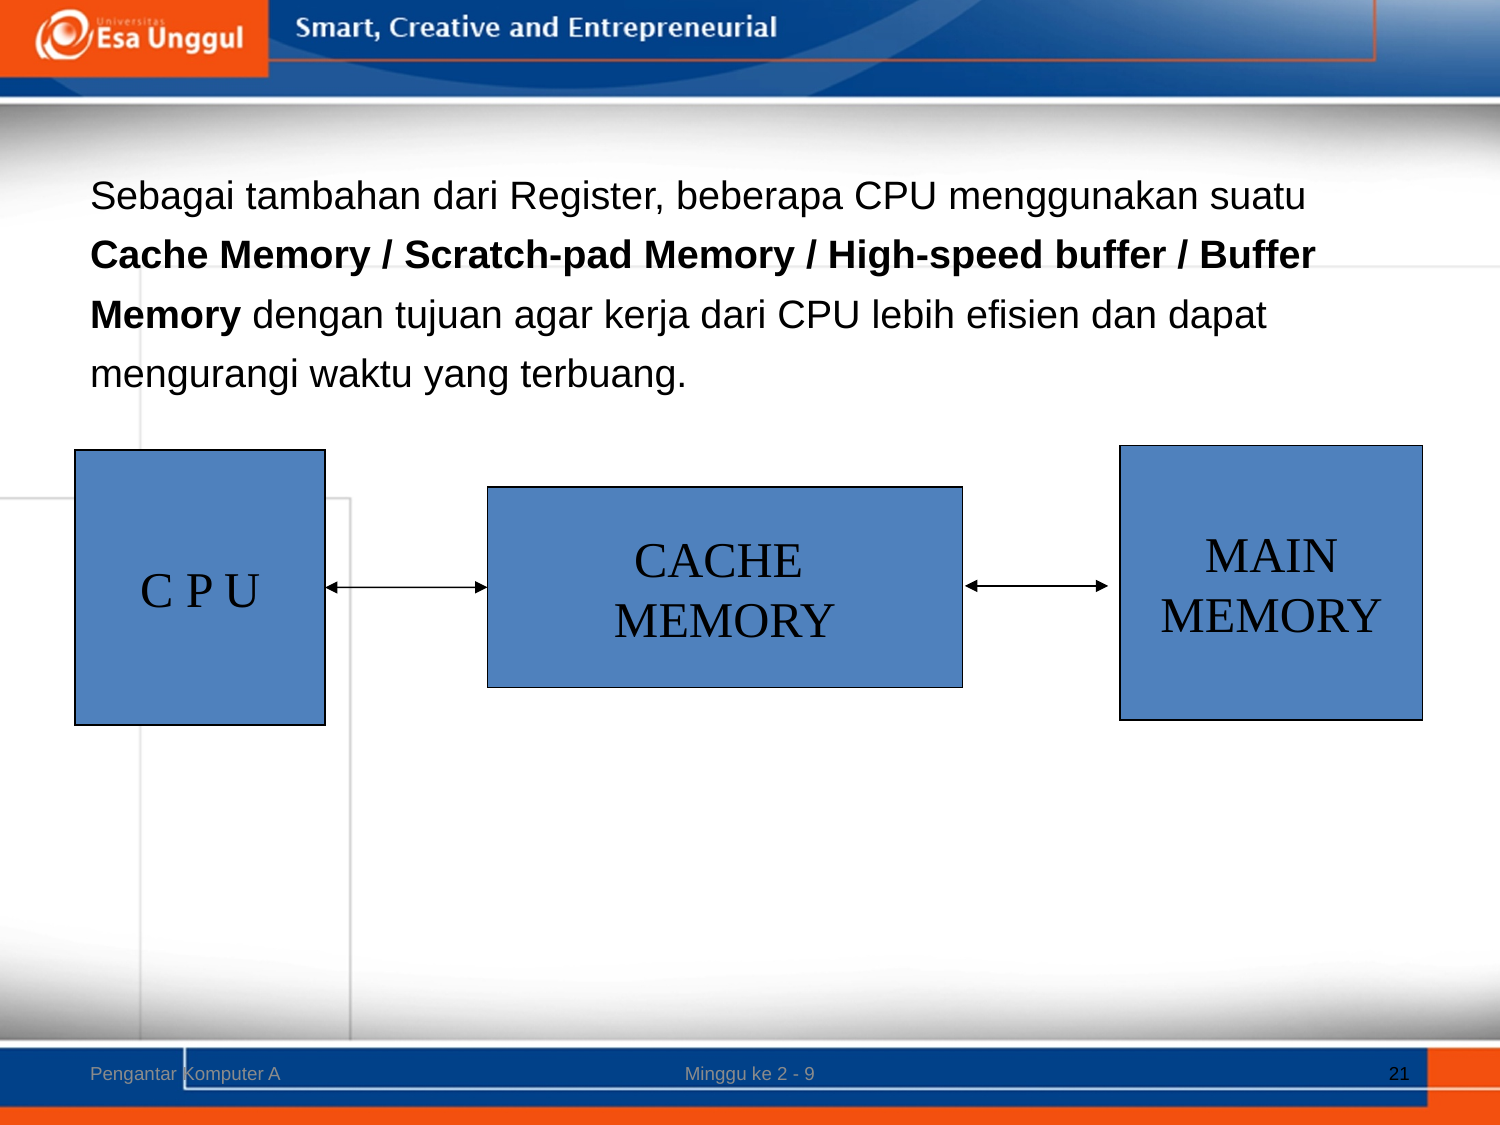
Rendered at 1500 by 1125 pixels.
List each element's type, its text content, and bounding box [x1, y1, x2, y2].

text_box C P U [75, 450, 326, 725]
text_box Sebagai tambahan dari Register, beberapa CPU menggunakan suatu Cache Memory / Scratch-pad Memory / High-speed buffer / Buffer Memory dengan tujuan agar kerja dari CPU lebih efisien dan dapat mengurangi waktu yang terbuang. [75, 162, 1463, 403]
slide_number Pengantar Komputer A [75, 1042, 425, 1103]
footer Minggu ke 2 - 9 [512, 1042, 988, 1103]
text_box MAIN MEMORY [1120, 445, 1423, 720]
slide_number 21 [1074, 1042, 1425, 1103]
text_box CACHE MEMORY [487, 487, 963, 688]
picture [0, 0, 1500, 1125]
